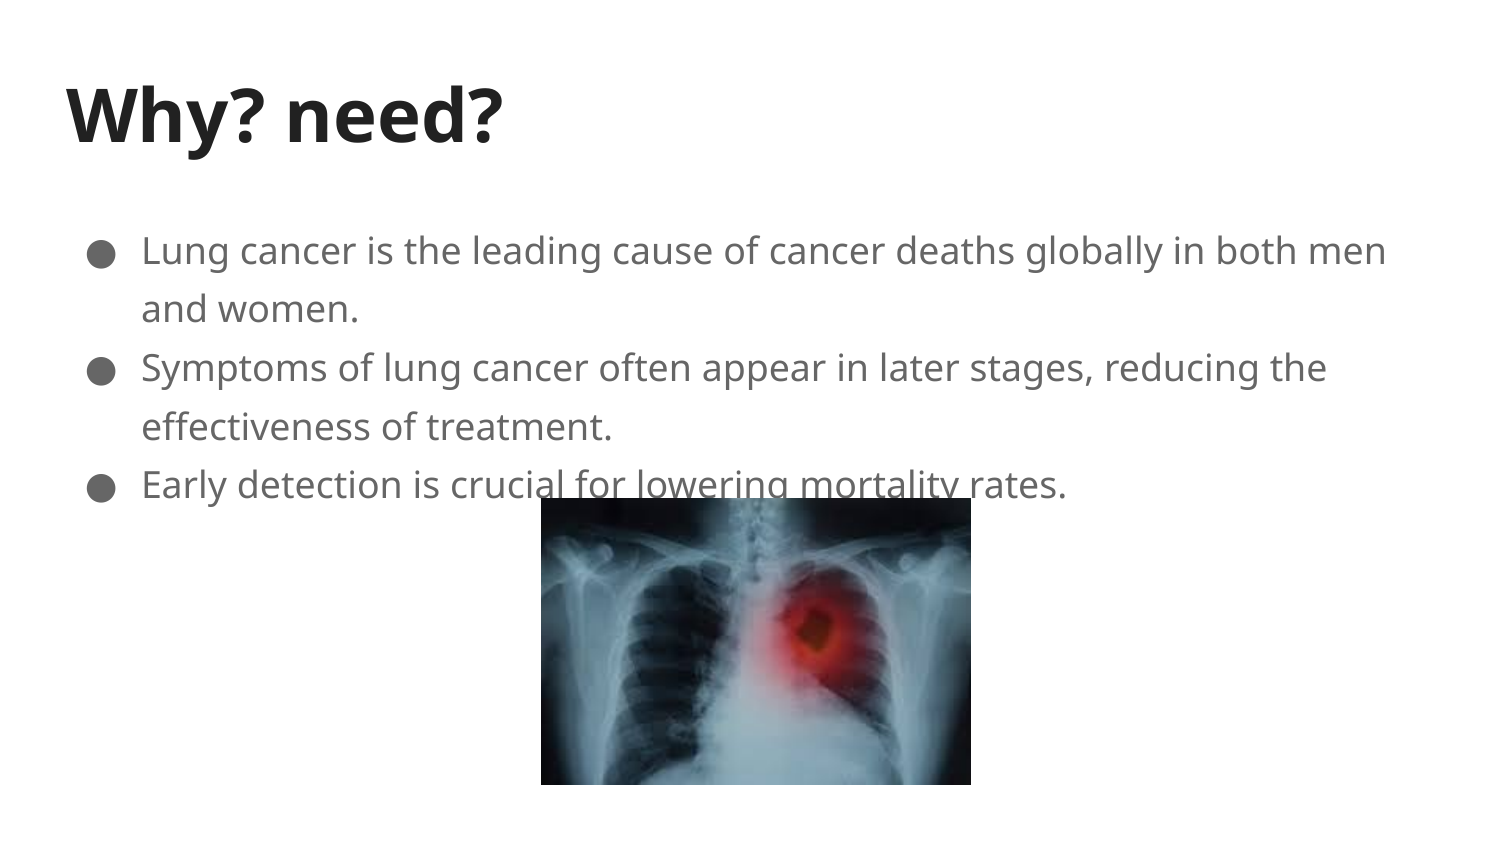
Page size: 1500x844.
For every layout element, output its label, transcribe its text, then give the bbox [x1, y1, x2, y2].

picture [540, 498, 971, 785]
list Lung cancer is the leading cause of cancer deaths globally in both men and women. Symptoms of lung cancer often appear in later stages, reducing the effectiveness of treatment. Early detection is crucial for lowering mortality rates. [51, 201, 1449, 750]
title Why? need? [51, 48, 1449, 180]
